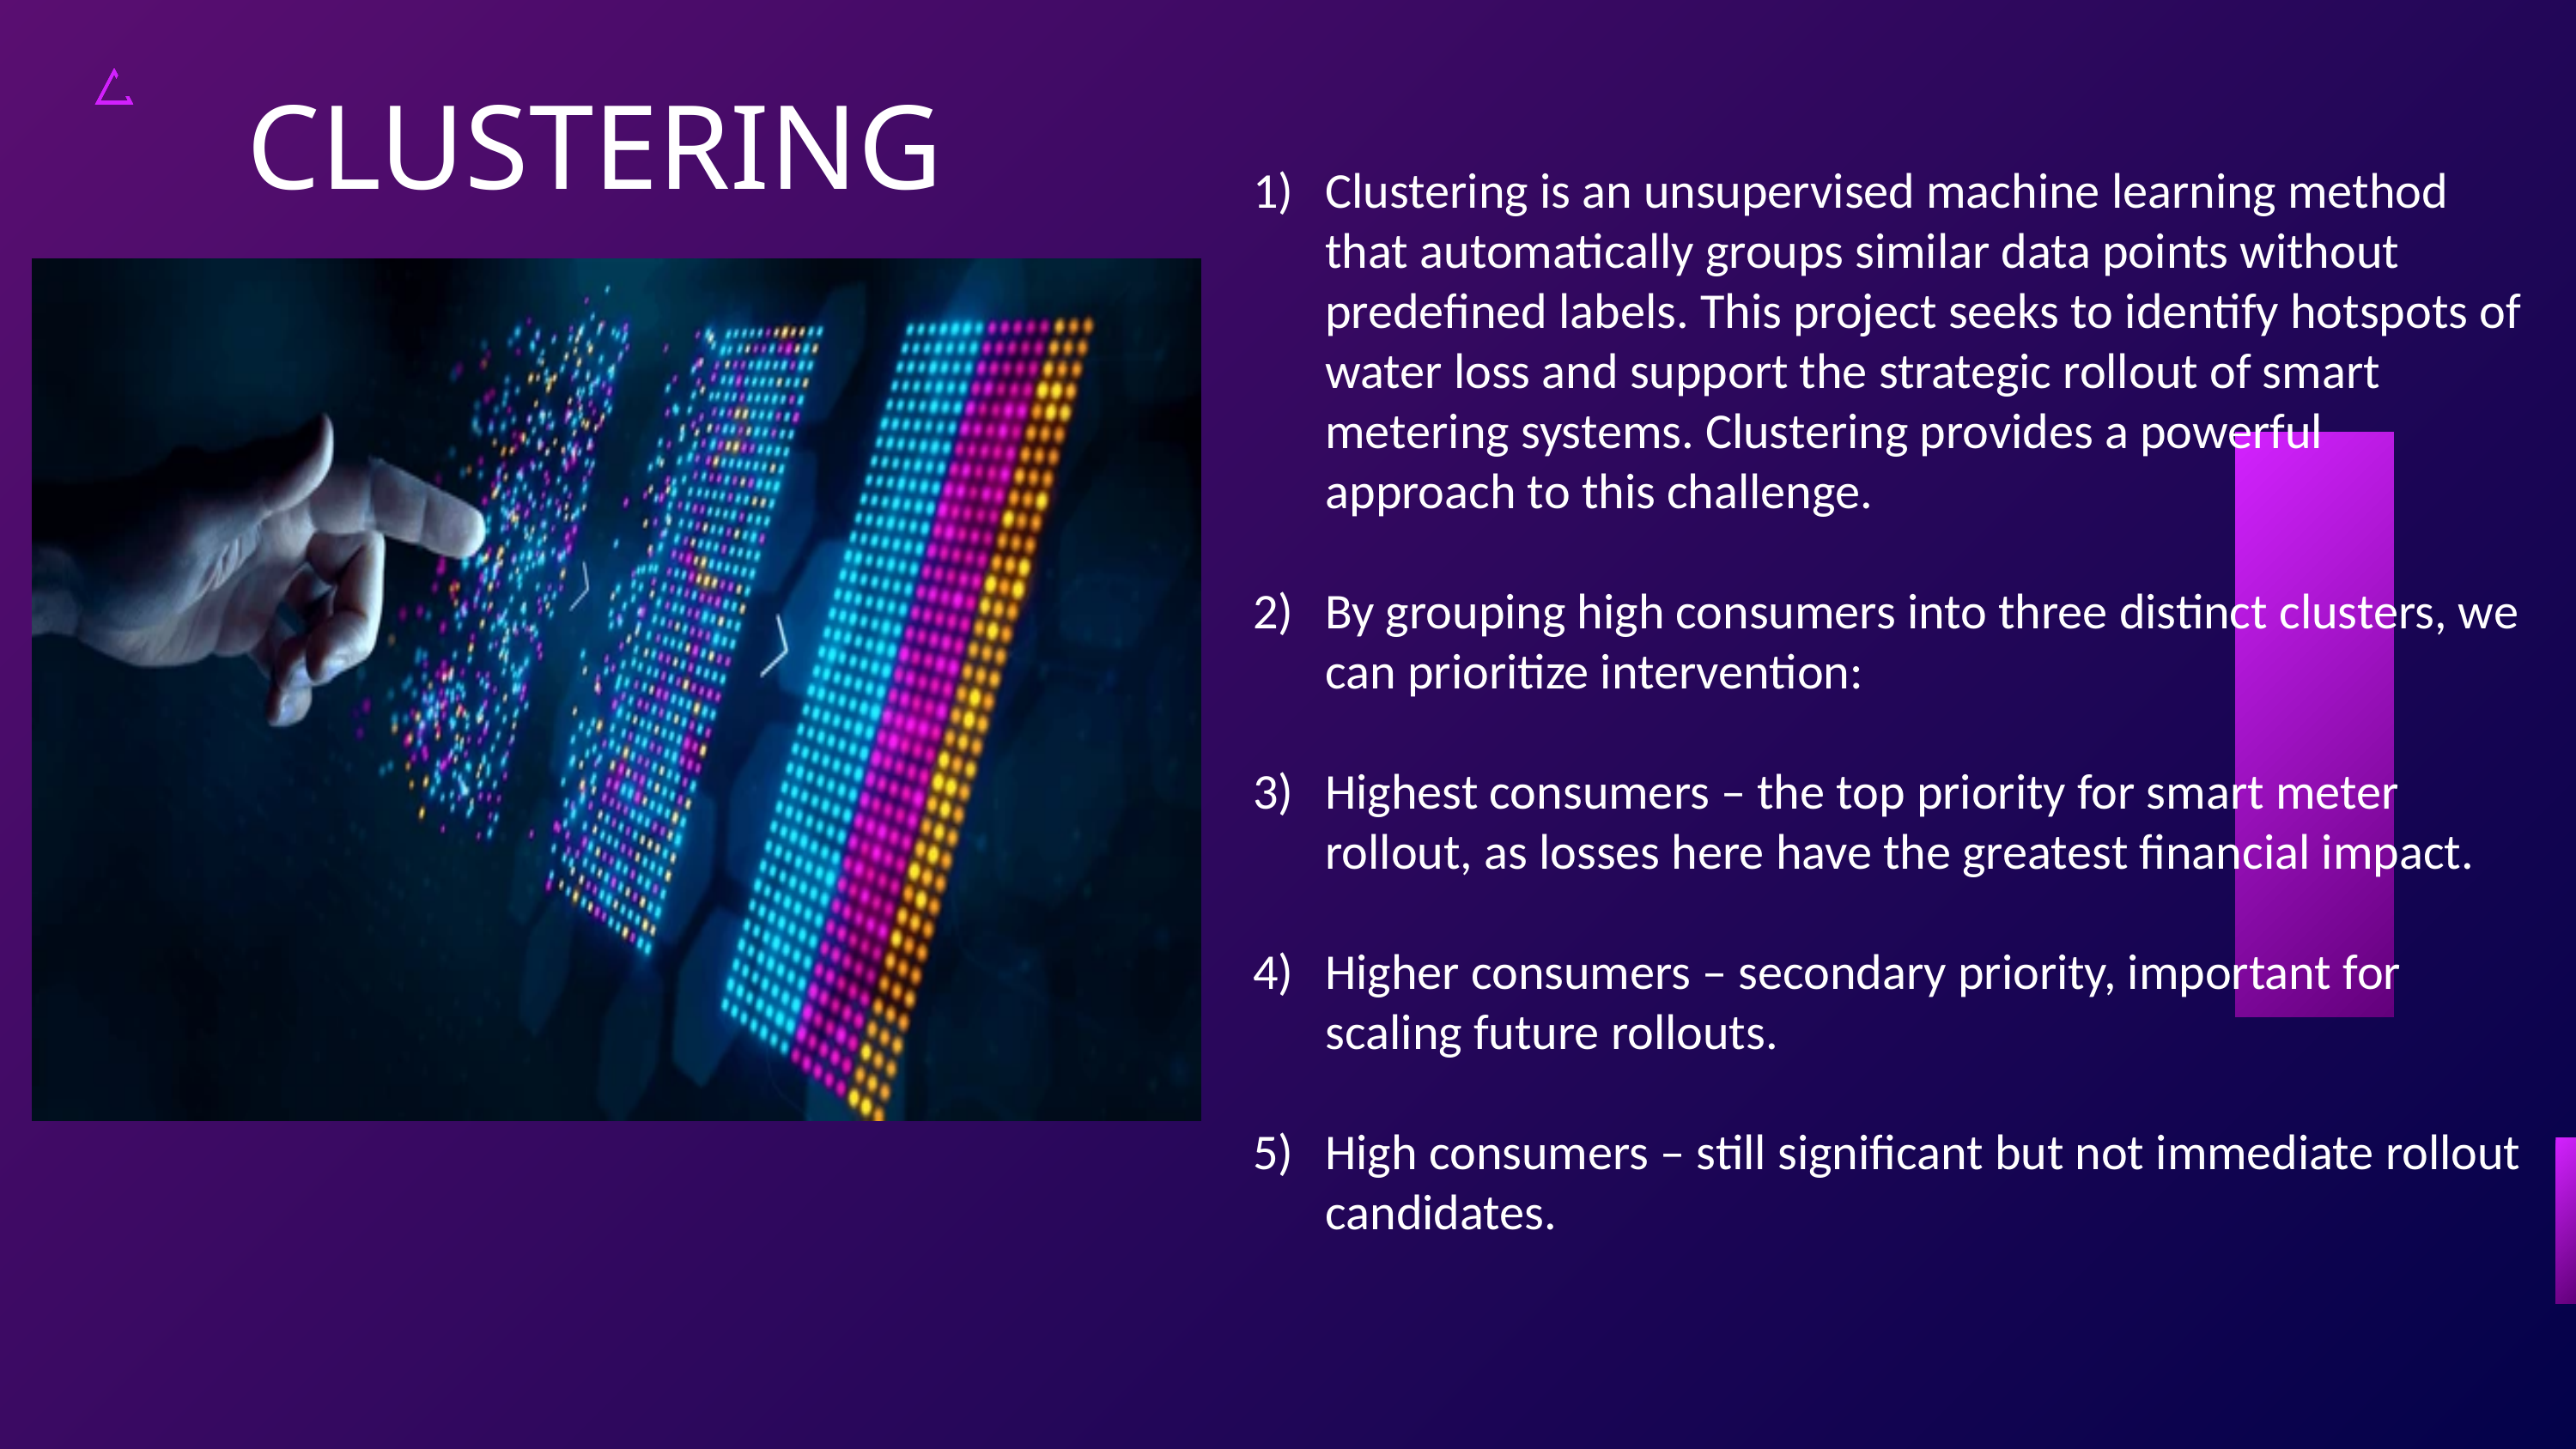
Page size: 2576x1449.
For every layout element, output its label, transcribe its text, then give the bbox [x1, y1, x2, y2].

text_box [94, 67, 134, 105]
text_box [2234, 431, 2394, 1017]
text_box Clustering is an unsupervised machine learning method that automatically groups similar data points without predefined labels. This project seeks to identify hotspots of water loss and support the strategic rollout of smart metering systems. Clustering provides a powerful approach to this challenge. By grouping high consumers into three distinct clusters, we can prioritize intervention: Highest consumers – the top priority for smart meter rollout, as losses here have the greatest financial impact. Higher consumers – secondary priority, important for scaling future rollouts. High consumers – still significant but not immediate rollout candidates. [1253, 158, 2523, 1449]
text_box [2555, 1137, 2576, 1304]
picture [32, 258, 1201, 1122]
picture [605, 281, 612, 292]
text_box CLUSTERING [246, 67, 1452, 213]
